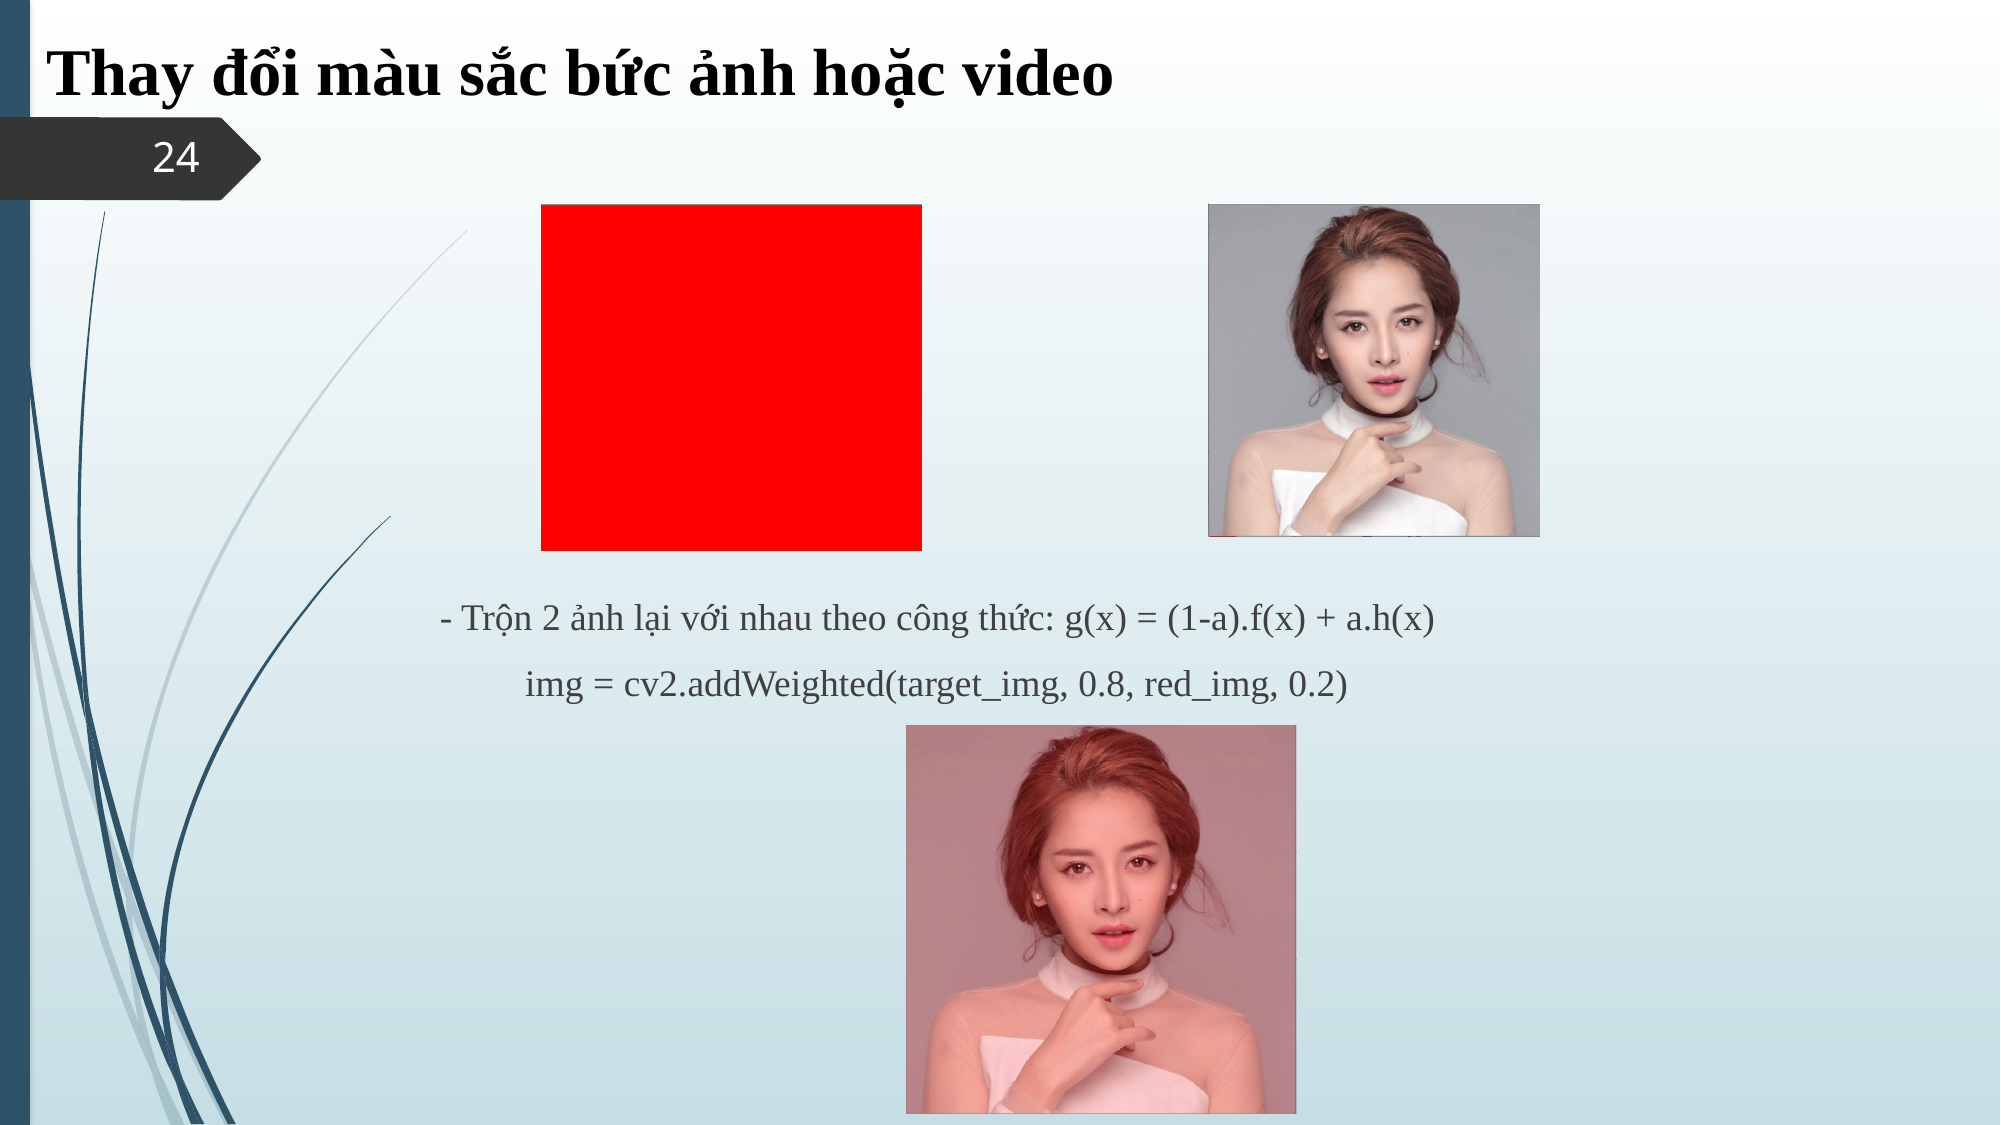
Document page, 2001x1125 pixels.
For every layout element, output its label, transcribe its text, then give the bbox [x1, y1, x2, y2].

picture [1208, 203, 1540, 537]
title Thay đổi màu sắc bức ảnh hoặc video [31, 21, 1813, 204]
list - Trộn 2 ảnh lại với nhau theo công thức: g(x) = (1-a).f(x) + a.h(x) img = cv2.addWeighted(target_img, 0.8, red_img, 0.2) [424, 585, 1888, 970]
picture [906, 725, 1298, 1114]
picture [541, 203, 922, 551]
